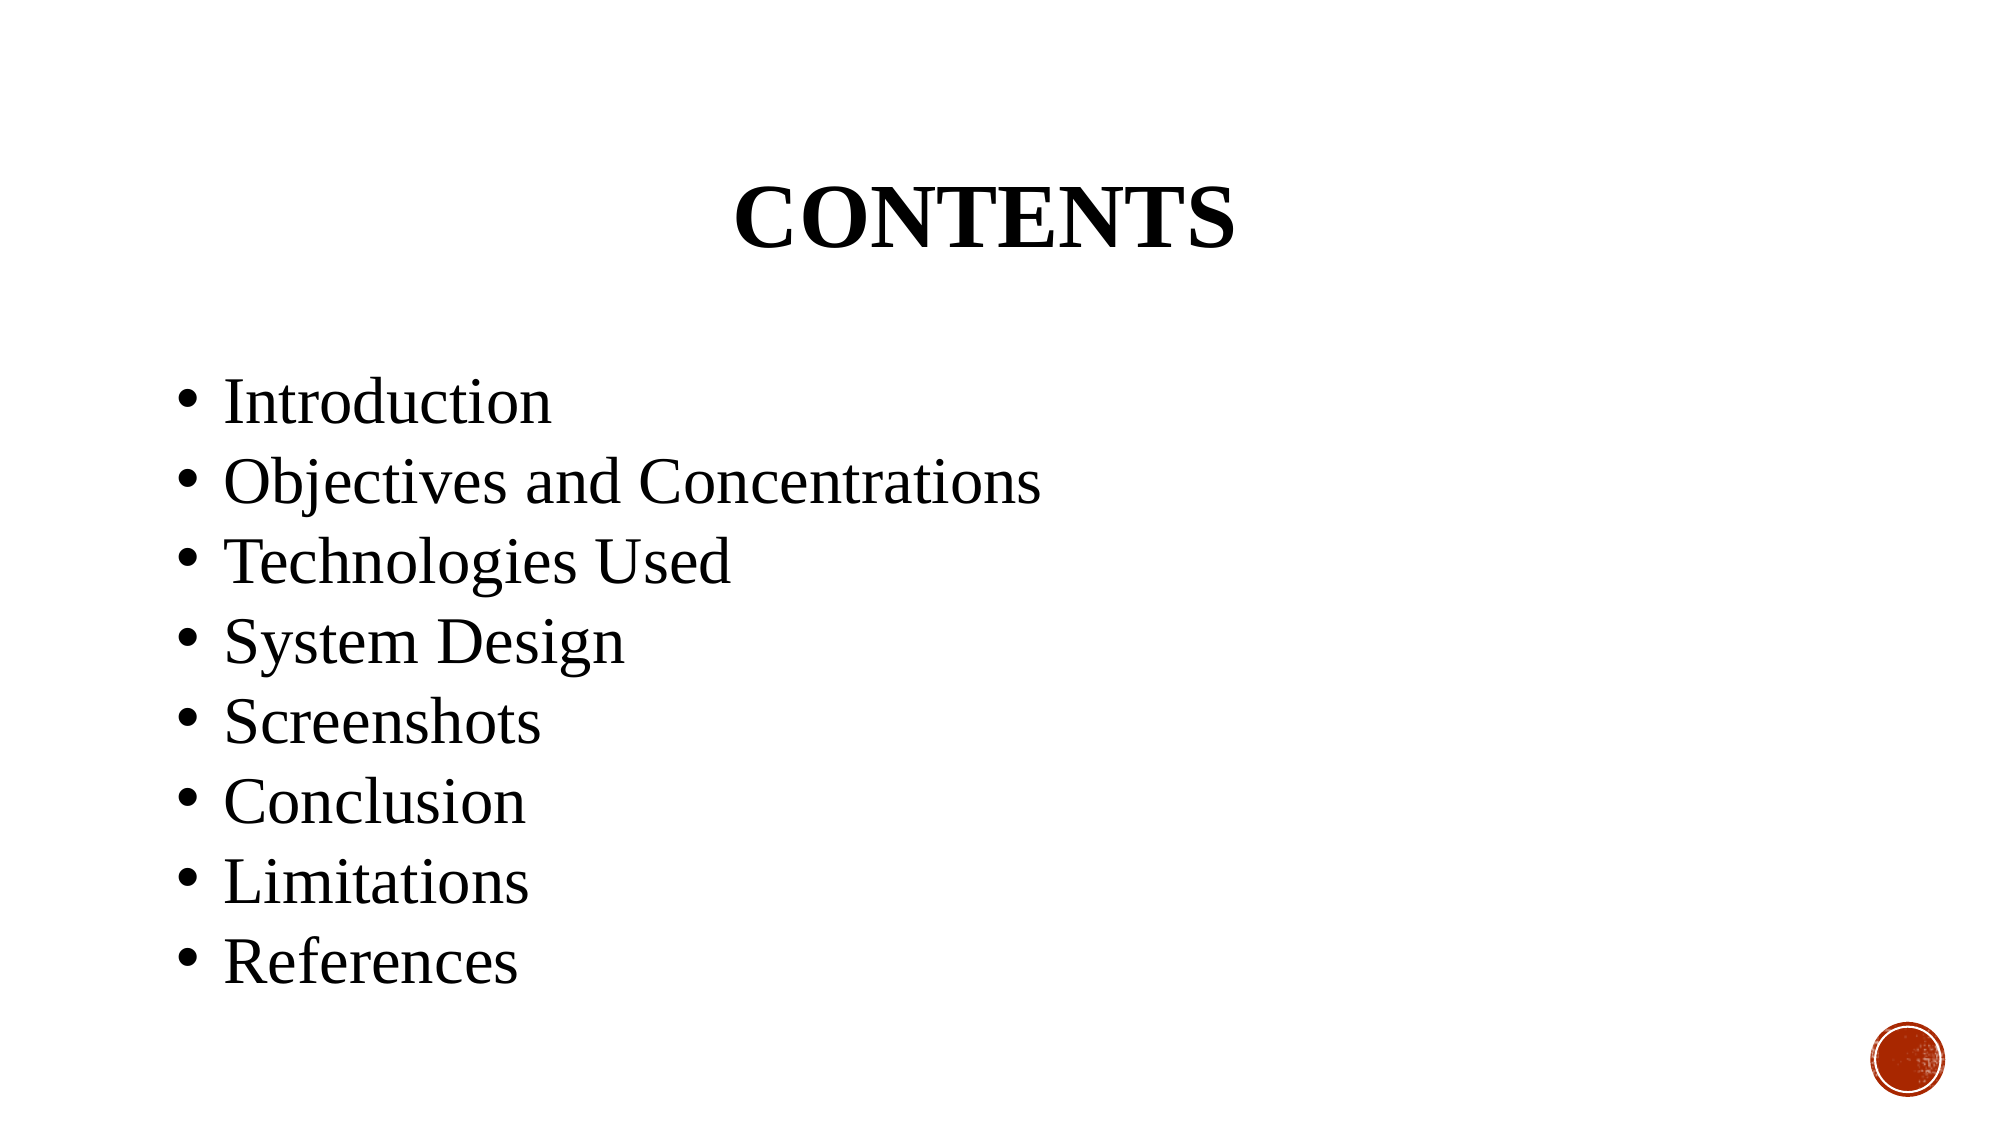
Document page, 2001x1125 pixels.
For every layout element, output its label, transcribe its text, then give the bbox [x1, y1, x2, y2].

text_box Introduction Objectives and Concentrations Technologies Used System Design Screenshots Conclusion Limitations References [161, 349, 1608, 895]
text_box CONTENTS [73, 148, 1897, 285]
picture [1870, 1021, 1946, 1097]
